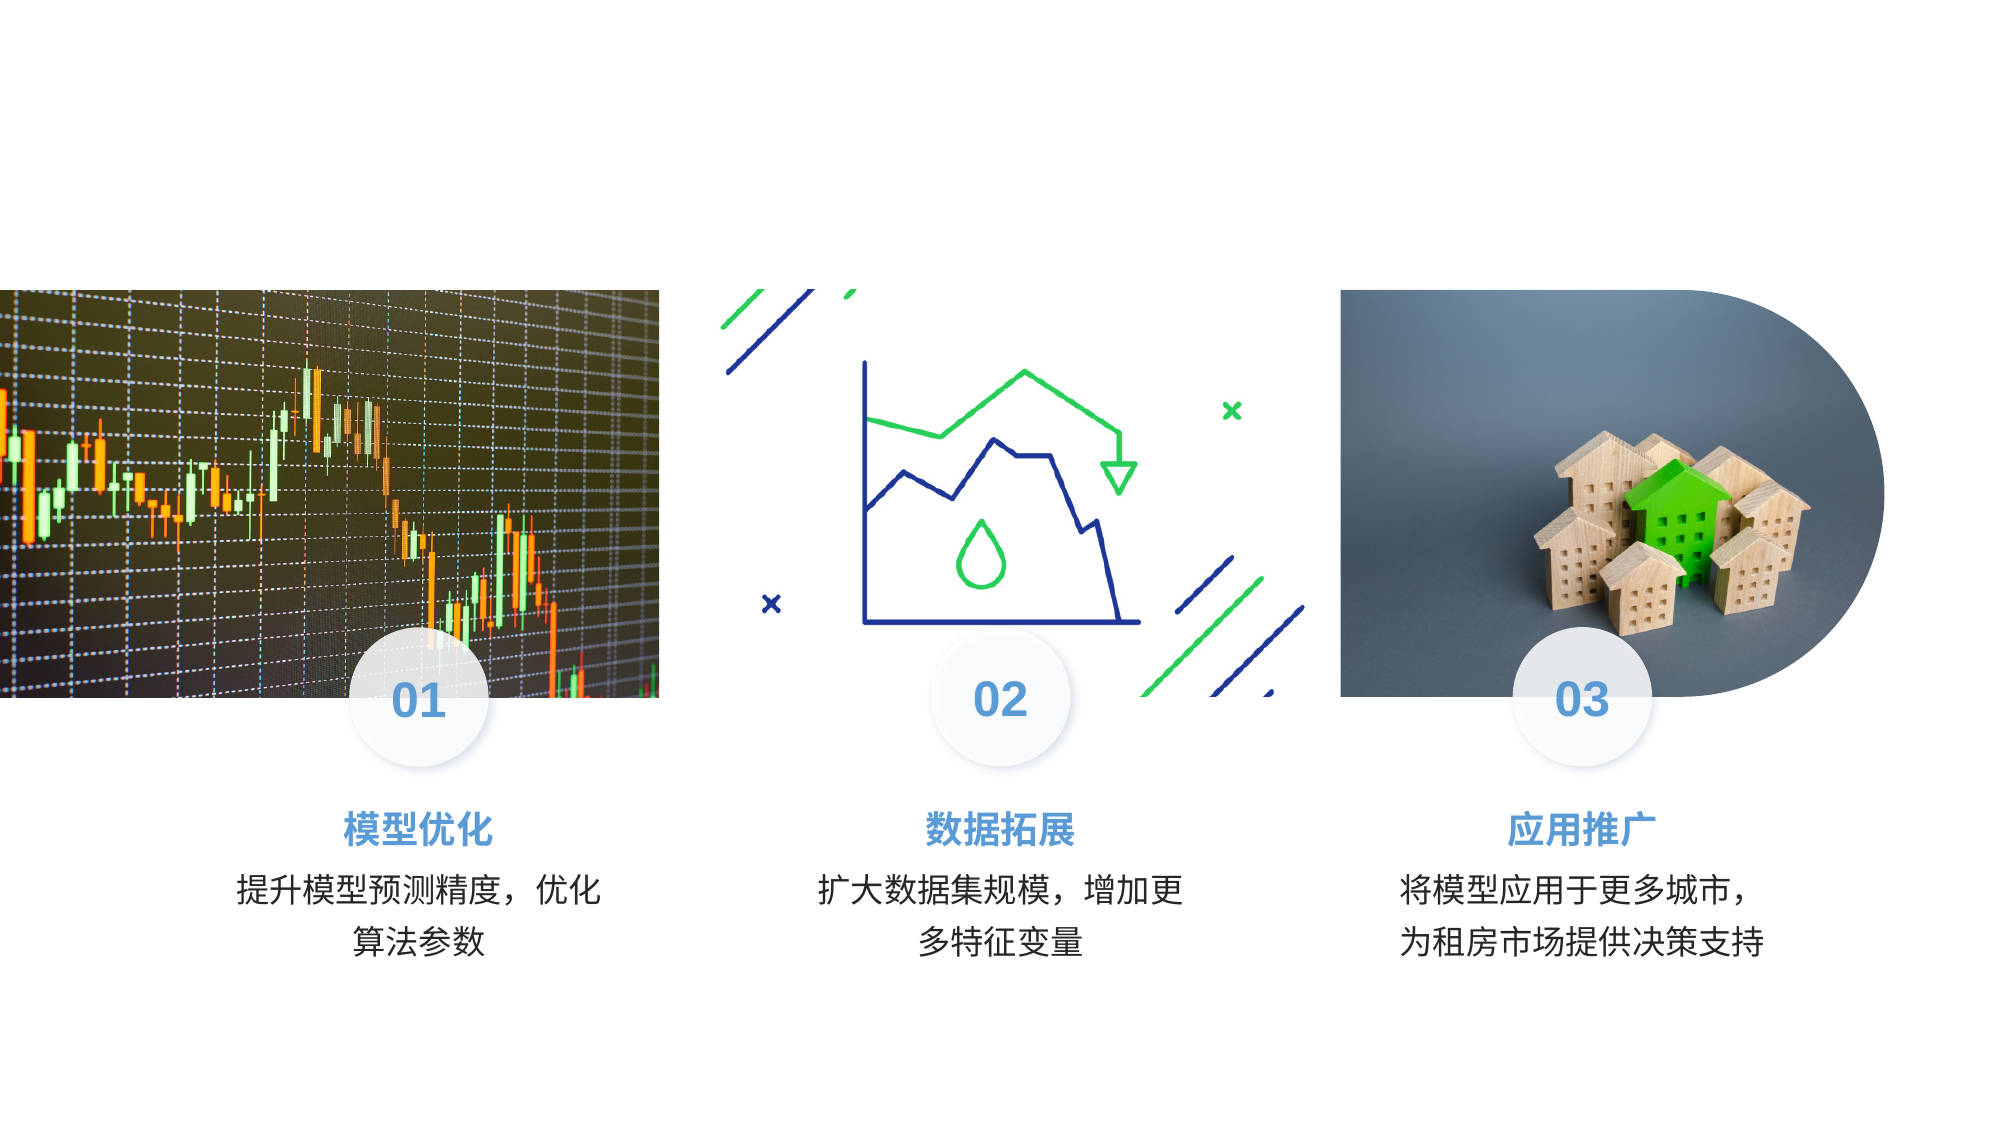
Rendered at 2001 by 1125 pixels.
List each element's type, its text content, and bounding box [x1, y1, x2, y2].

picture [687, 289, 1313, 698]
text_box 01 [348, 698, 490, 768]
text_box 应用推广 [1396, 783, 1768, 842]
text_box 将模型应用于更多城市，为租房市场提供决策支持 [1396, 857, 1768, 975]
picture [0, 290, 660, 698]
text_box 扩大数据集规模，增加更多特征变量 [815, 857, 1187, 975]
text_box 模型优化 [233, 783, 605, 842]
text_box 02 [929, 698, 1072, 768]
text_box 数据拓展 [815, 783, 1187, 842]
text_box 提升模型预测精度，优化算法参数 [233, 857, 605, 975]
text_box 03 [1511, 697, 1654, 768]
picture [1340, 289, 1885, 697]
